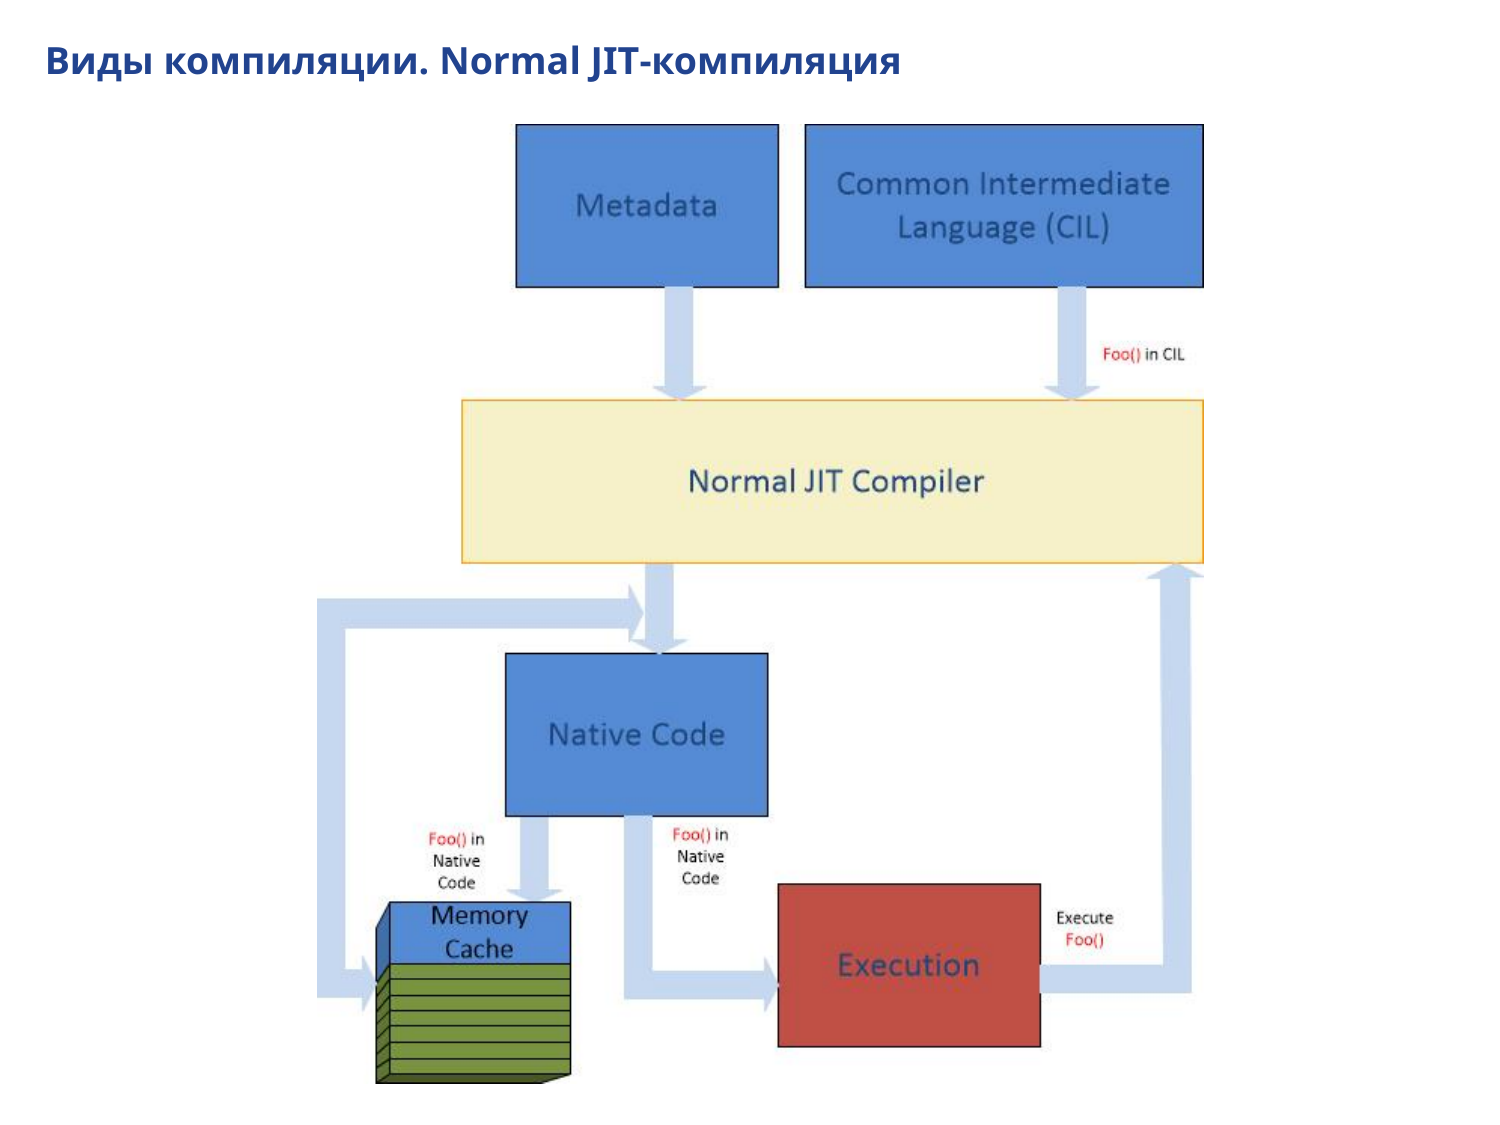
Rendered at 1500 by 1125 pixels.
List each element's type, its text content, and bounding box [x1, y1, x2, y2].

title Виды компиляции. Normal JIT-компиляция [36, 28, 1470, 126]
picture [317, 124, 1204, 1084]
